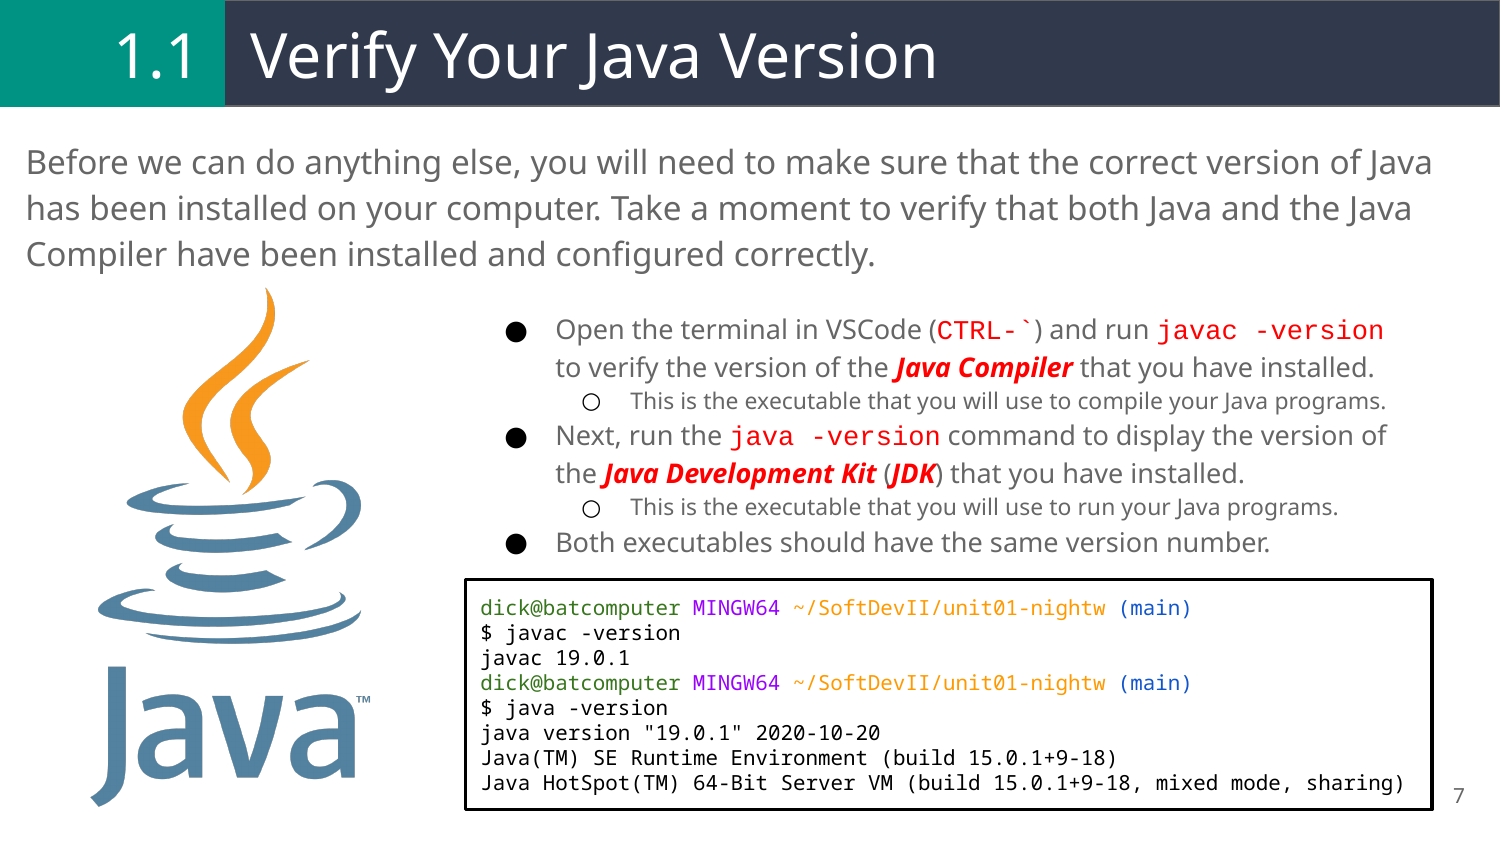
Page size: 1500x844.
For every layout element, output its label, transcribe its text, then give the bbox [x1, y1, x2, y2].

text_box dick@batcomputer MINGW64 ~/SoftDevII/unit01-nightw (main) $ javac -version javac 19.0.1 dick@batcomputer MINGW64 ~/SoftDevII/unit01-nightw (main) $ java -version java version "19.0.1" 2020-10-20 Java(TM) SE Runtime Environment (build 15.0.1+9-18) Java HotSpot(TM) 64-Bit Server VM (build 15.0.1+9-18, mixed mode, sharing) [465, 579, 1432, 810]
title Verify Your Java Version [235, 0, 1490, 139]
picture [83, 283, 373, 812]
slide_number ‹#› [1389, 764, 1480, 830]
list Before we can do anything else, you will need to make sure that the correct version of Java has been installed on your computer. Take a moment to verify that both Java and the Java Compiler have been installed and configured correctly. [10, 120, 1480, 625]
title 1.1 [10, 0, 217, 139]
list Open the terminal in VSCode (CTRL-`) and run javac -version to verify the version of the Java Compiler that you have installed. This is the executable that you will use to compile your Java programs. Next, run the java -version command to display the version of the Java Development Kit (JDK) that you have installed. This is the executable that you will use to run your Java programs. Both executables should have the same version number. [465, 292, 1433, 798]
